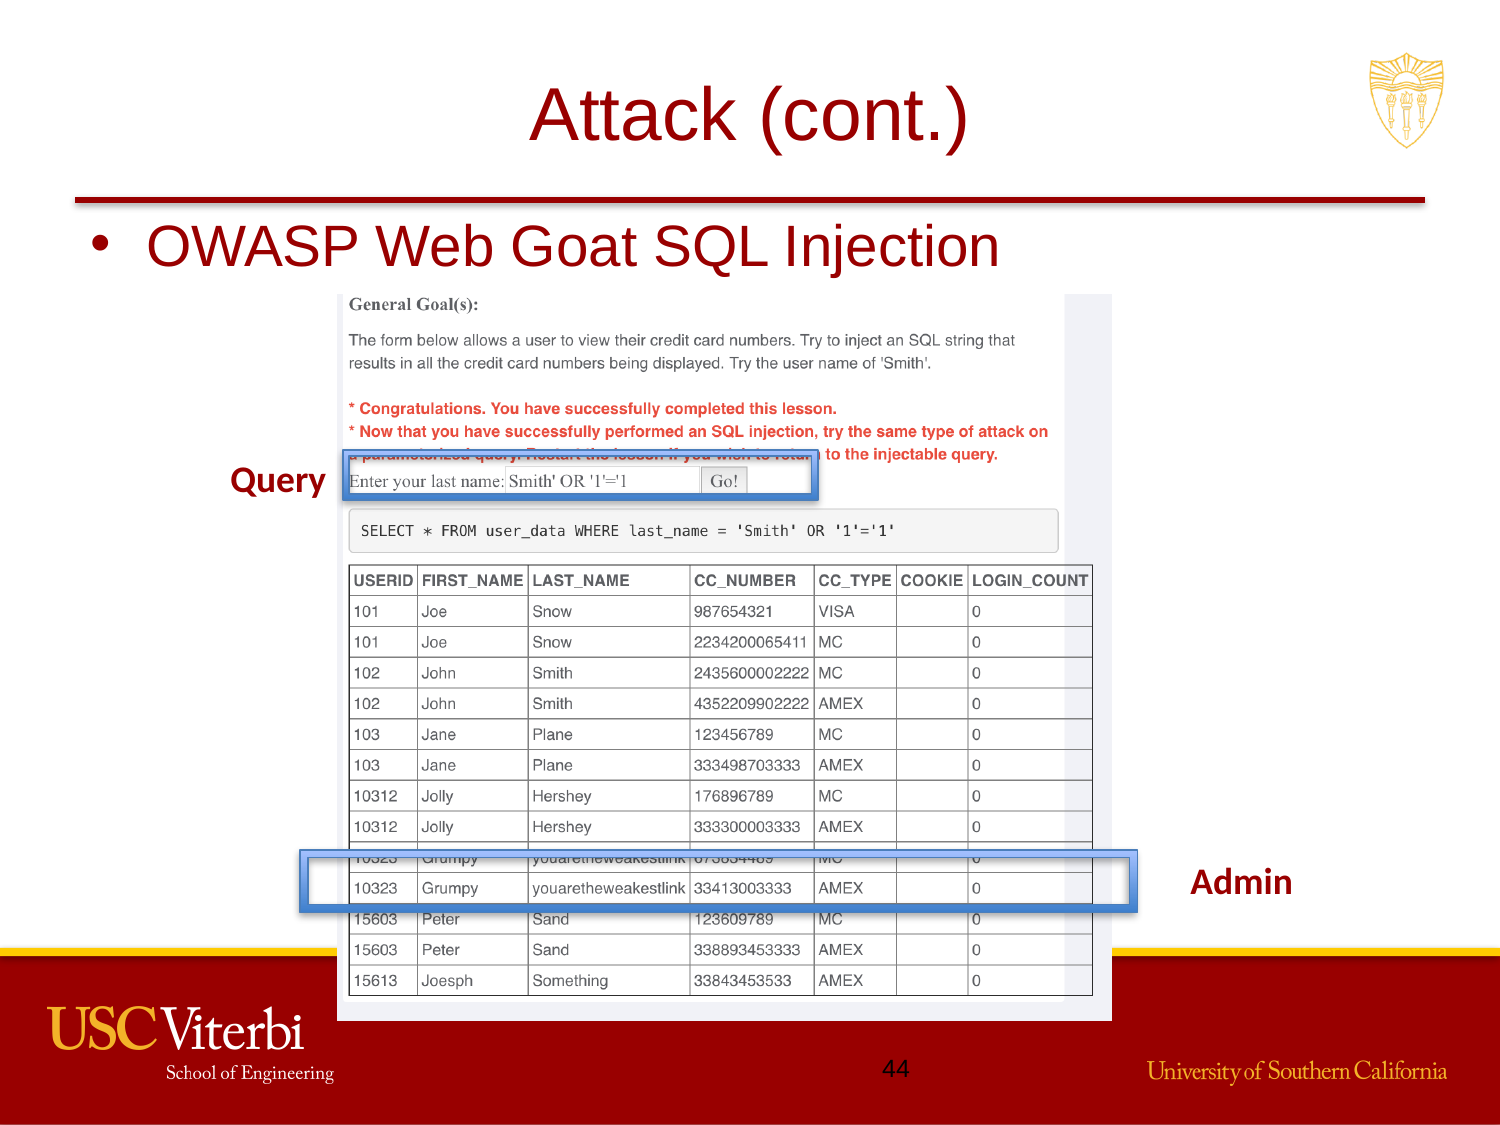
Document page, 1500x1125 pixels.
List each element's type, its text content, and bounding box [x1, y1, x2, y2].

text_box [299, 849, 332, 913]
slide_number 43 [575, 1037, 925, 1098]
list OWASP Web Goat SQL Injection [75, 200, 1425, 943]
picture [1345, 39, 1468, 162]
picture [337, 294, 1112, 1022]
text_box Admin [1175, 849, 1317, 910]
text_box Query [215, 447, 332, 508]
title Attack (cont.) [75, 45, 1425, 200]
text_box [1116, 849, 1138, 913]
picture [1147, 1060, 1447, 1086]
picture [47, 1006, 334, 1084]
